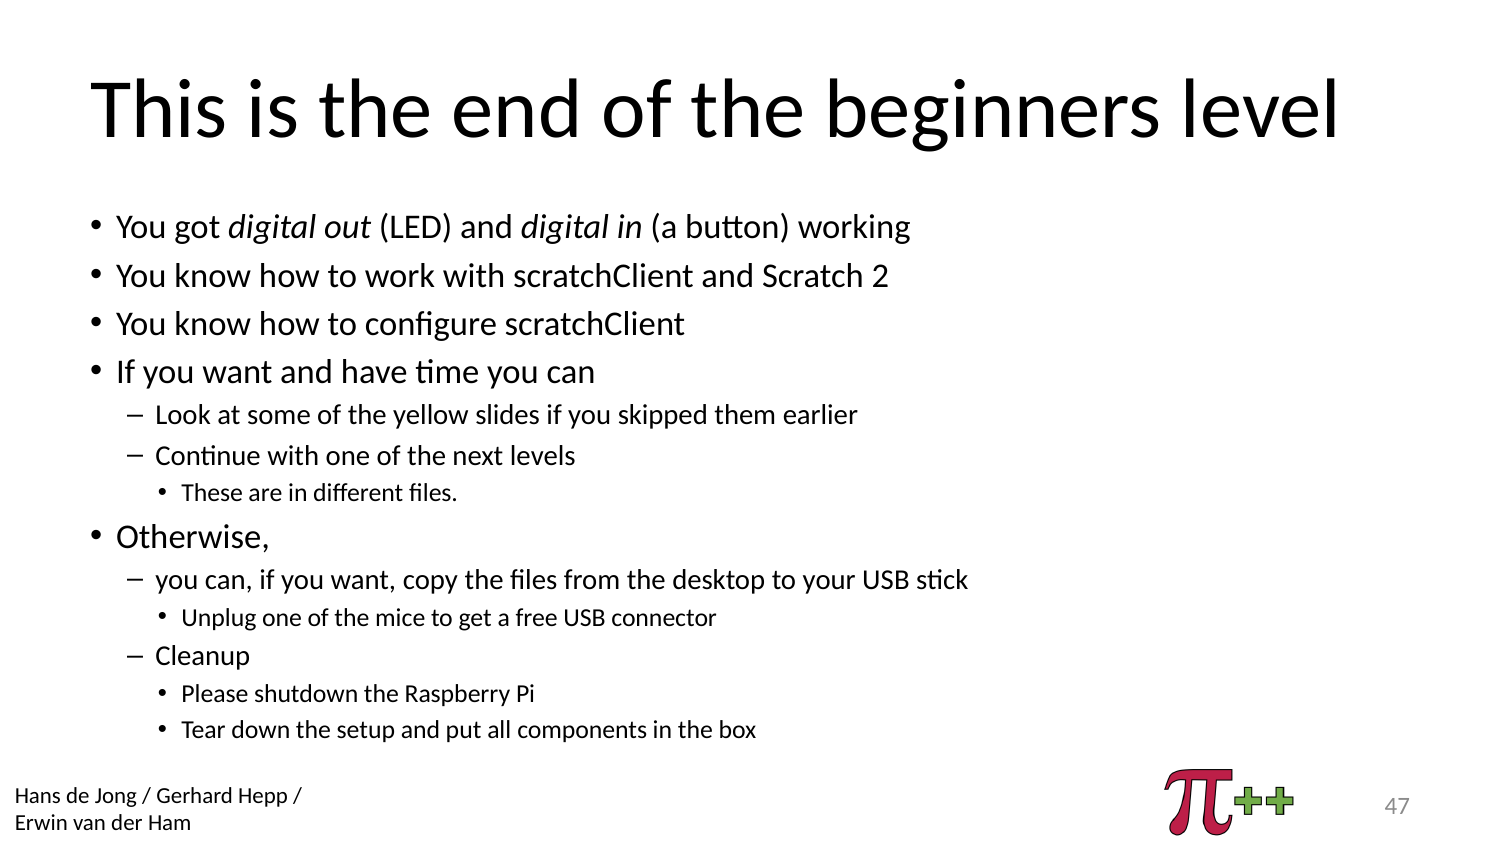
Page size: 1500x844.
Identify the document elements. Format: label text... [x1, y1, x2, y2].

title This is the end of the beginners level [75, 33, 1425, 175]
slide_number 47 [1340, 782, 1425, 827]
list You got digital out (LED) and digital in (a button) working You know how to work with scratchClient and Scratch 2 You know how to configure scratchClient If you want and have time you can Look at some of the yellow slides if you skipped them earlier Continue with one of the next levels These are in different files. Otherwise, you can, if you want, copy the files from the desktop to your USB stick Unplug one of the mice to get a free USB connector Cleanup Please shutdown the Raspberry Pi Tear down the setup and put all components in the box [75, 196, 1425, 754]
picture [1163, 768, 1294, 836]
